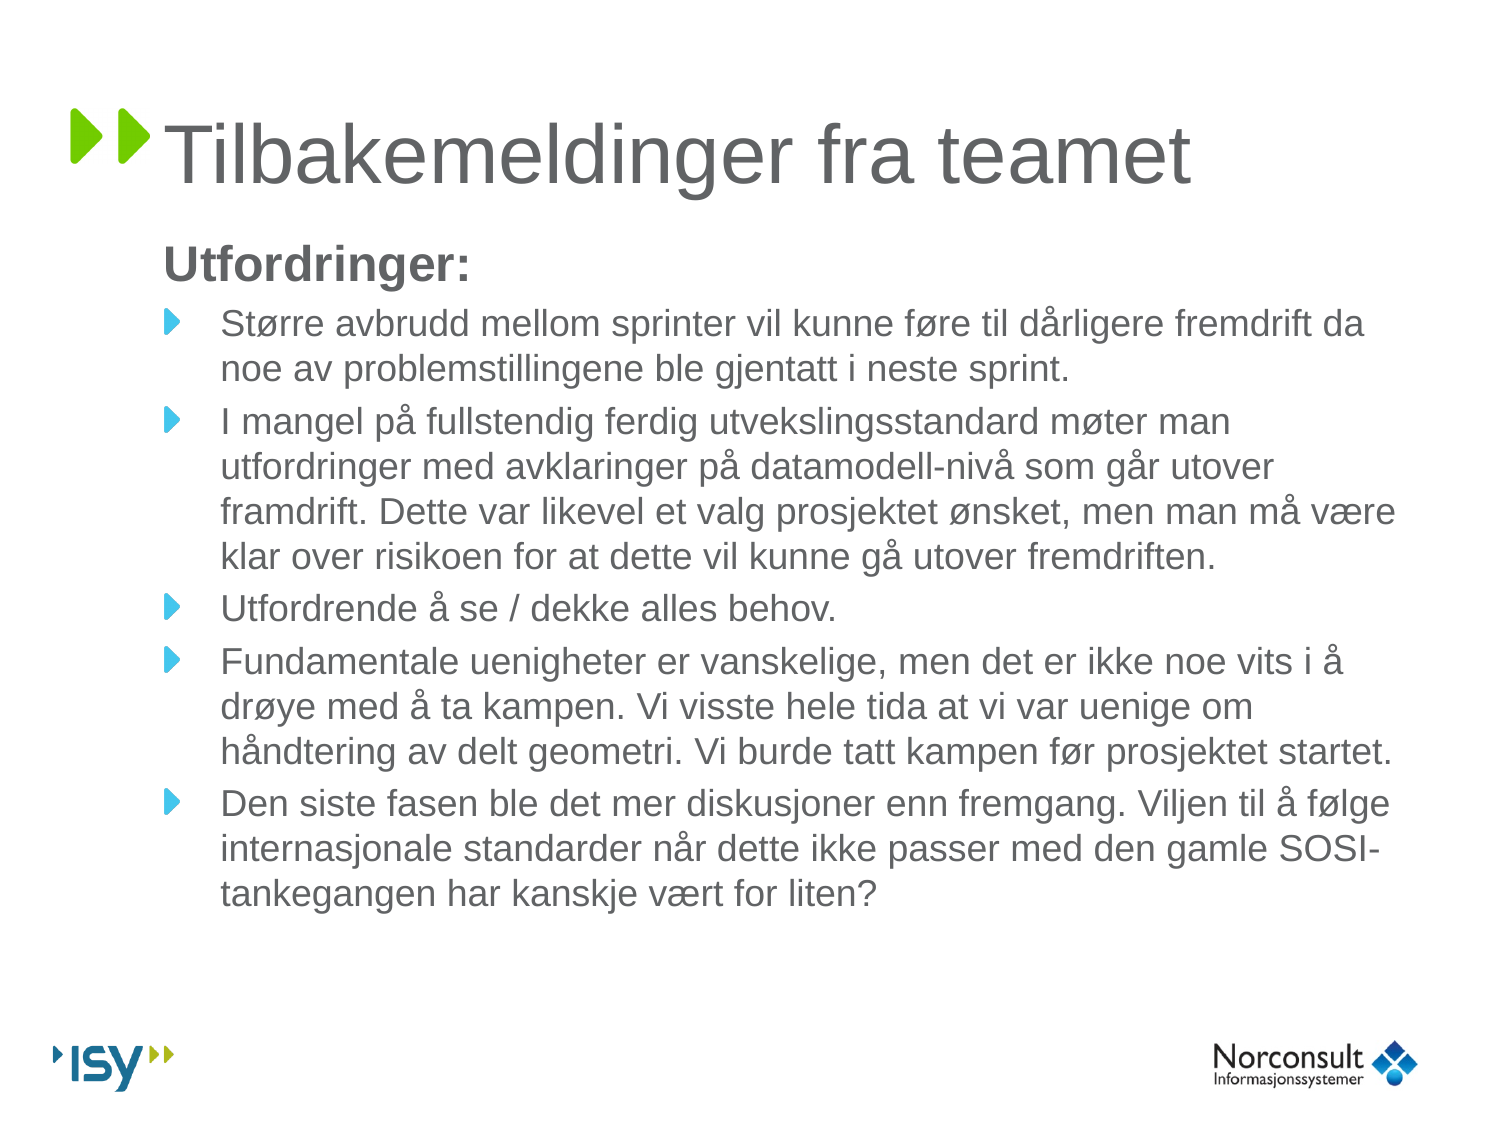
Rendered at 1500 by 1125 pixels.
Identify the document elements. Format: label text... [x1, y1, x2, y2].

title Tilbakemeldinger fra teamet [163, 99, 1419, 209]
picture [164, 646, 180, 673]
picture [70, 108, 150, 164]
picture [50, 1037, 176, 1100]
picture [164, 406, 180, 433]
picture [164, 308, 180, 335]
picture [164, 788, 180, 815]
picture [1211, 1040, 1418, 1091]
picture [164, 593, 180, 620]
list Utfordringer: Større avbrudd mellom sprinter vil kunne føre til dårligere fremdrift da noe av problemstillingene ble gjentatt i neste sprint. I mangel på fullstendig ferdig utvekslingsstandard møter man utfordringer med avklaringer på datamodell-nivå som går utover framdrift. Dette var likevel et valg prosjektet ønsket, men man må være klar over risikoen for at dette vil kunne gå utover fremdriften. Utfordrende å se / dekke alles behov. Fundamentale uenigheter er vanskelige, men det er ikke noe vits i å drøye med å ta kampen. Vi visste hele tida at vi var uenige om håndtering av delt geometri. Vi burde tatt kampen før prosjektet startet. Den siste fasen ble det mer diskusjoner enn fremgang. Viljen til å følge internasjonale standarder når dette ikke passer med den gamle SOSI-tankegangen har kanskje vært for liten? [164, 231, 1418, 1008]
